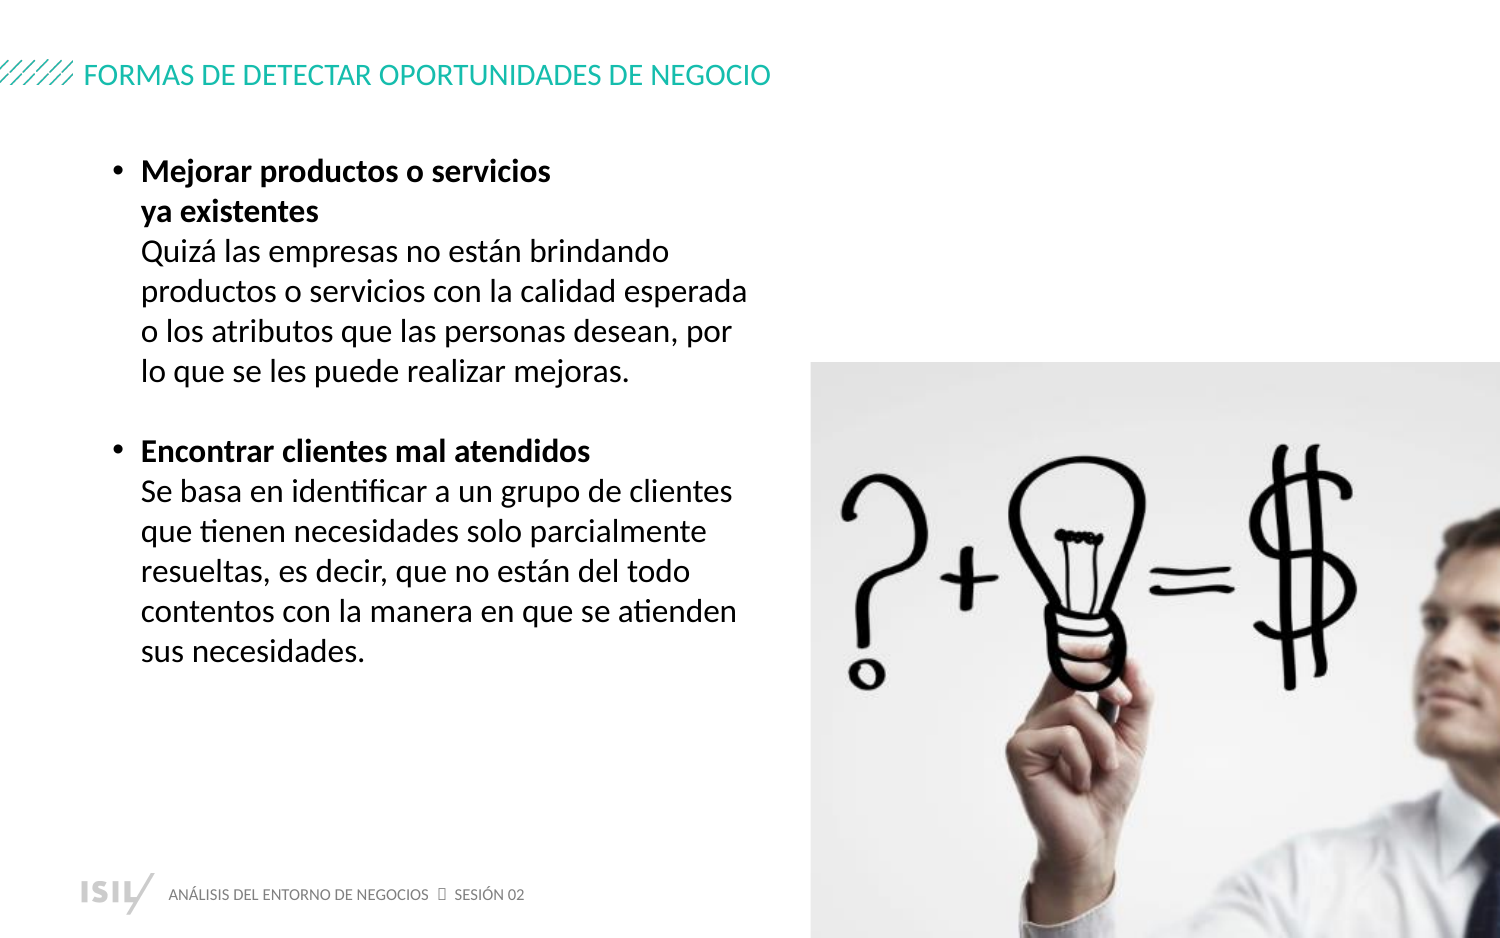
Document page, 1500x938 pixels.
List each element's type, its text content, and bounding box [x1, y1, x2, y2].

text_box Mejorar productos o servicios ya existentes Quizá las empresas no están brindando productos o servicios con la calidad esperada o los atributos que las personas desean, por lo que se les puede realizar mejoras. Encontrar clientes mal atendidos Se basa en identificar a un grupo de clientes que tienen necesidades solo parcialmente resueltas, es decir, que no están del todo contentos con la manera en que se atienden sus necesidades. [112, 149, 756, 669]
picture [0, 59, 74, 86]
text_box FORMAS DE DETECTAR OPORTUNIDADES DE NEGOCIO [83, 54, 805, 92]
picture [810, 0, 1500, 938]
